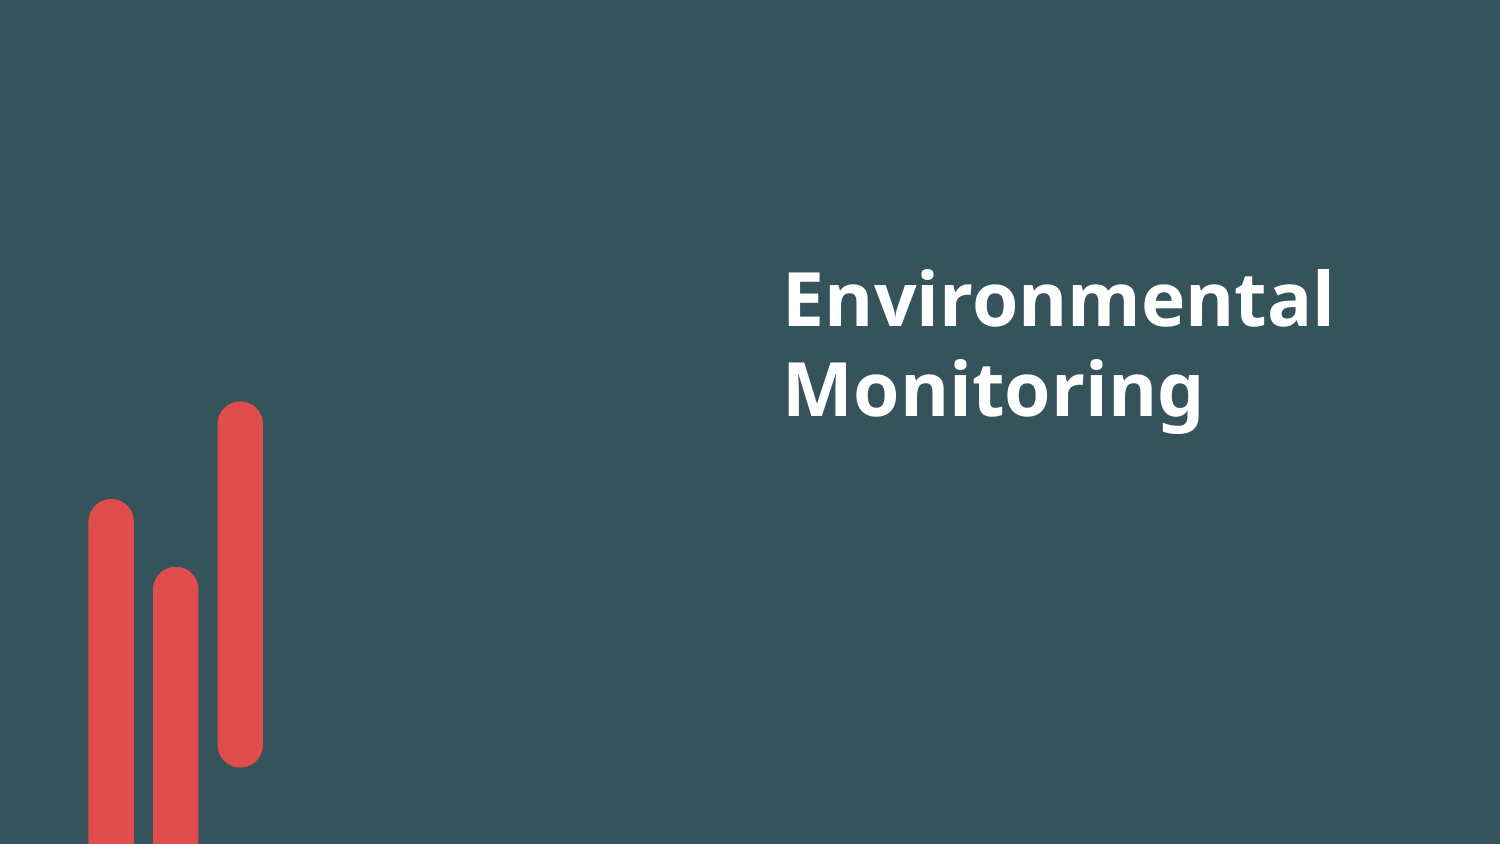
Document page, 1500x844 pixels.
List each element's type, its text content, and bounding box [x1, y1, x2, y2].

title Environmental Monitoring [767, 381, 1380, 482]
